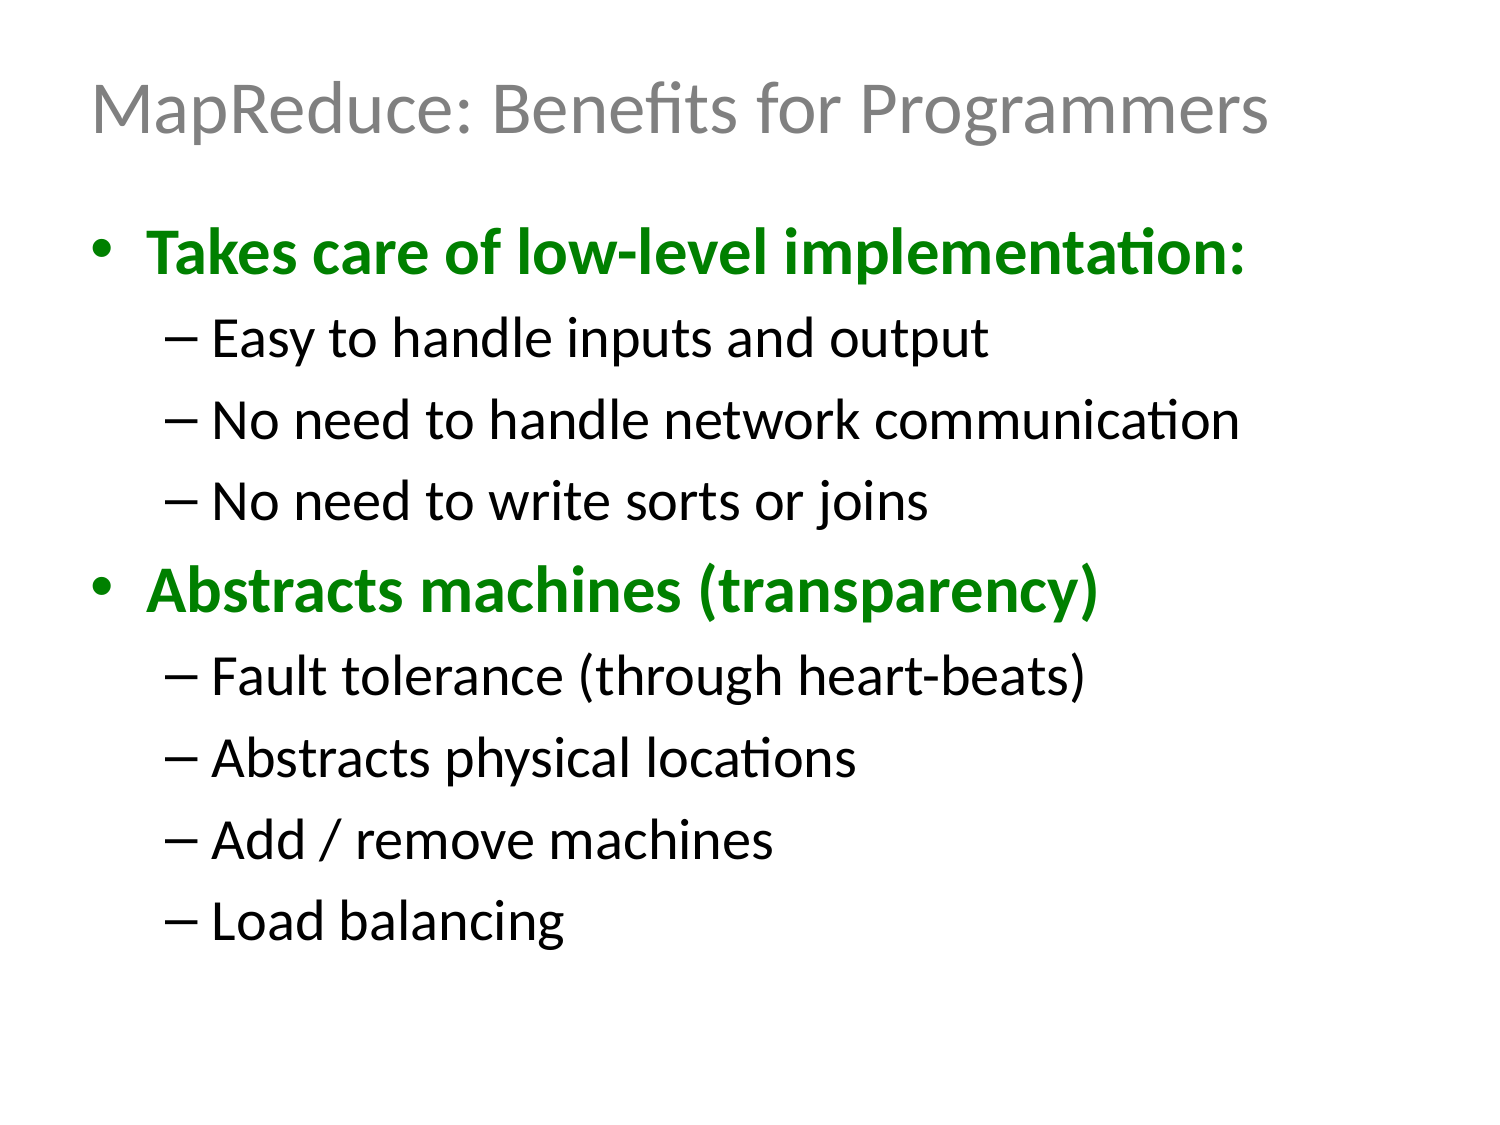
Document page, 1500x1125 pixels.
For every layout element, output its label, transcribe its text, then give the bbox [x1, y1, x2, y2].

title MapReduce: Benefits for Programmers [75, 45, 1425, 163]
list Takes care of low-level implementation: Easy to handle inputs and output No need to handle network communication No need to write sorts or joins Abstracts machines (transparency) Fault tolerance (through heart-beats) Abstracts physical locations Add / remove machines Load balancing [75, 200, 1425, 1005]
